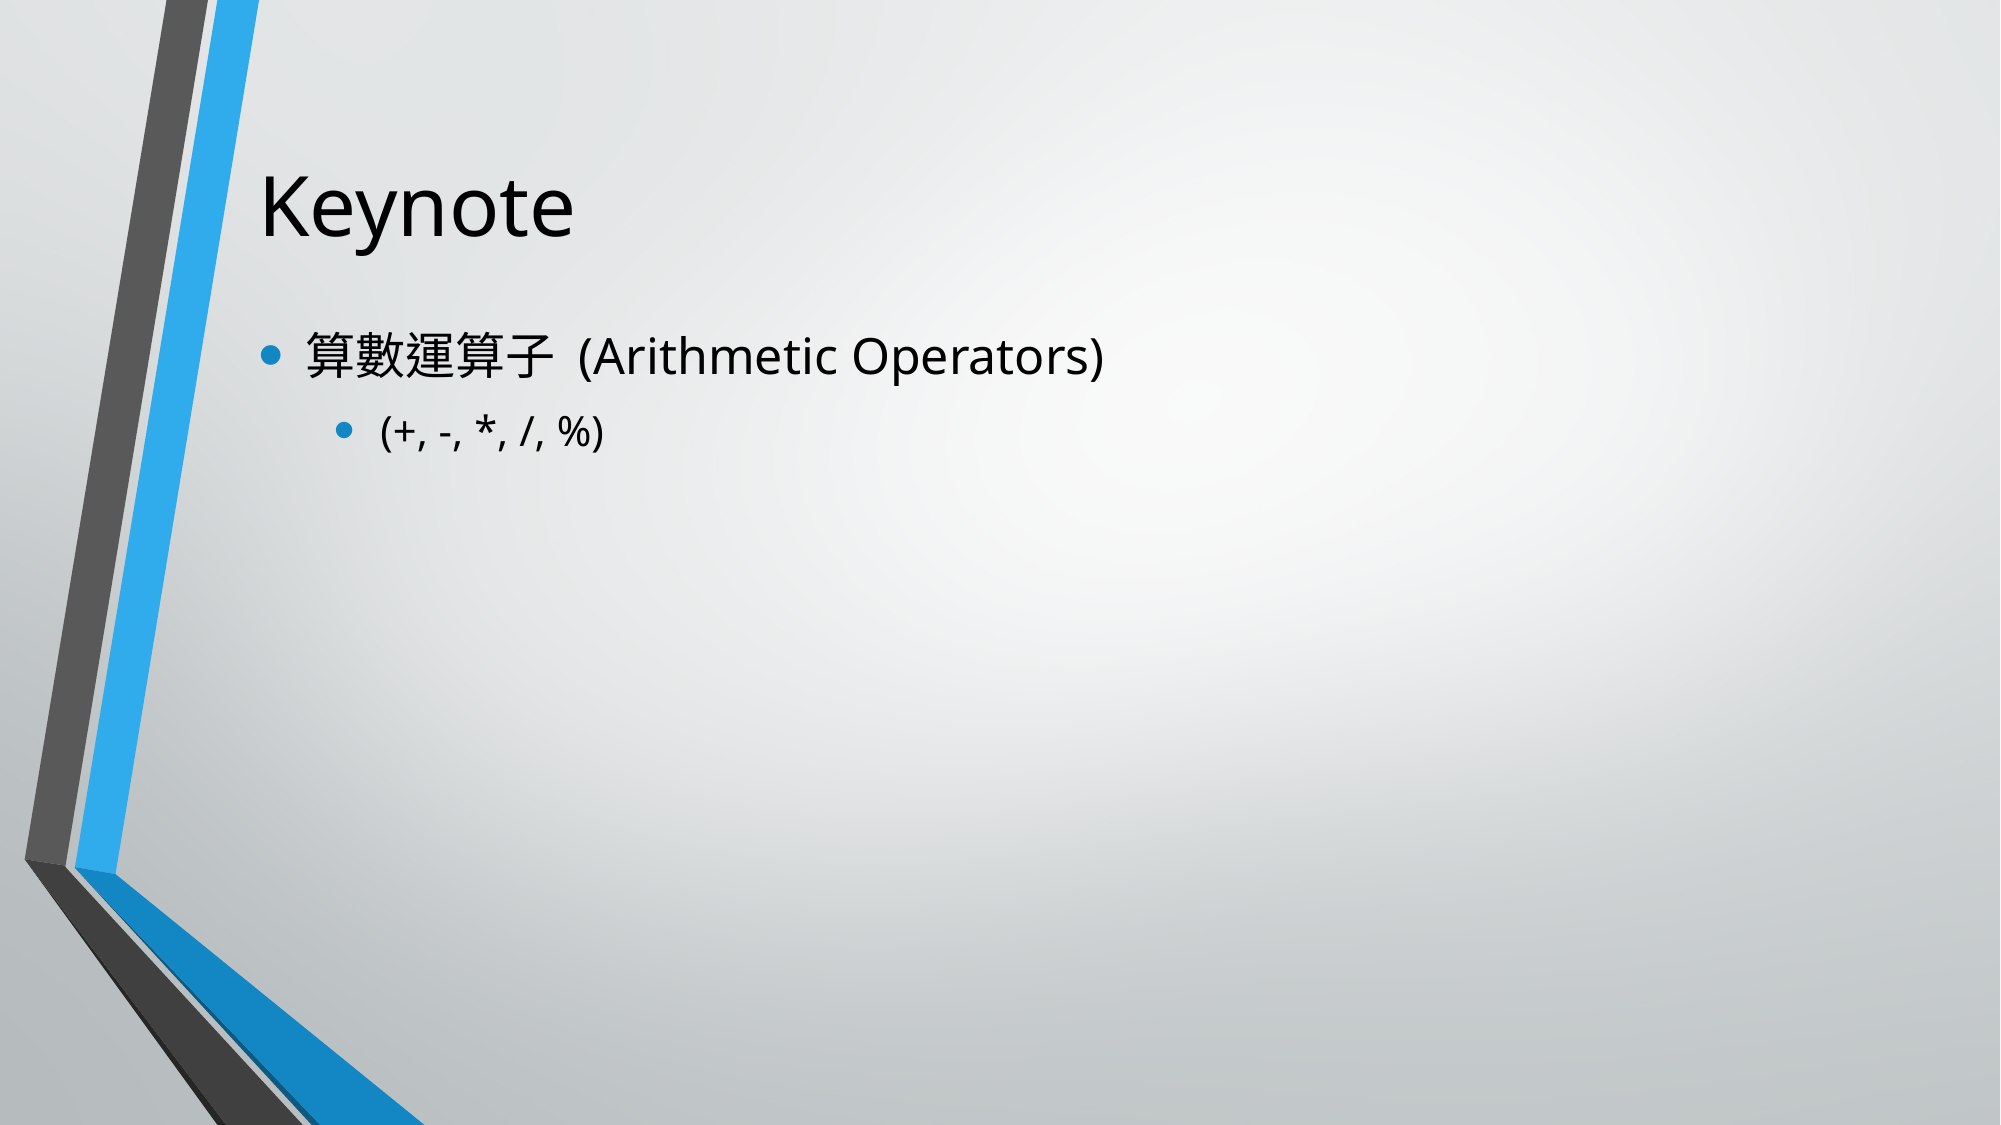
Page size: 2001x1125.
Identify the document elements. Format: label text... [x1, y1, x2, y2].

title Keynote [243, 112, 1887, 294]
list 算數運算子 (Arithmetic Operators) (+, -, *, /, %) [243, 316, 1887, 1005]
